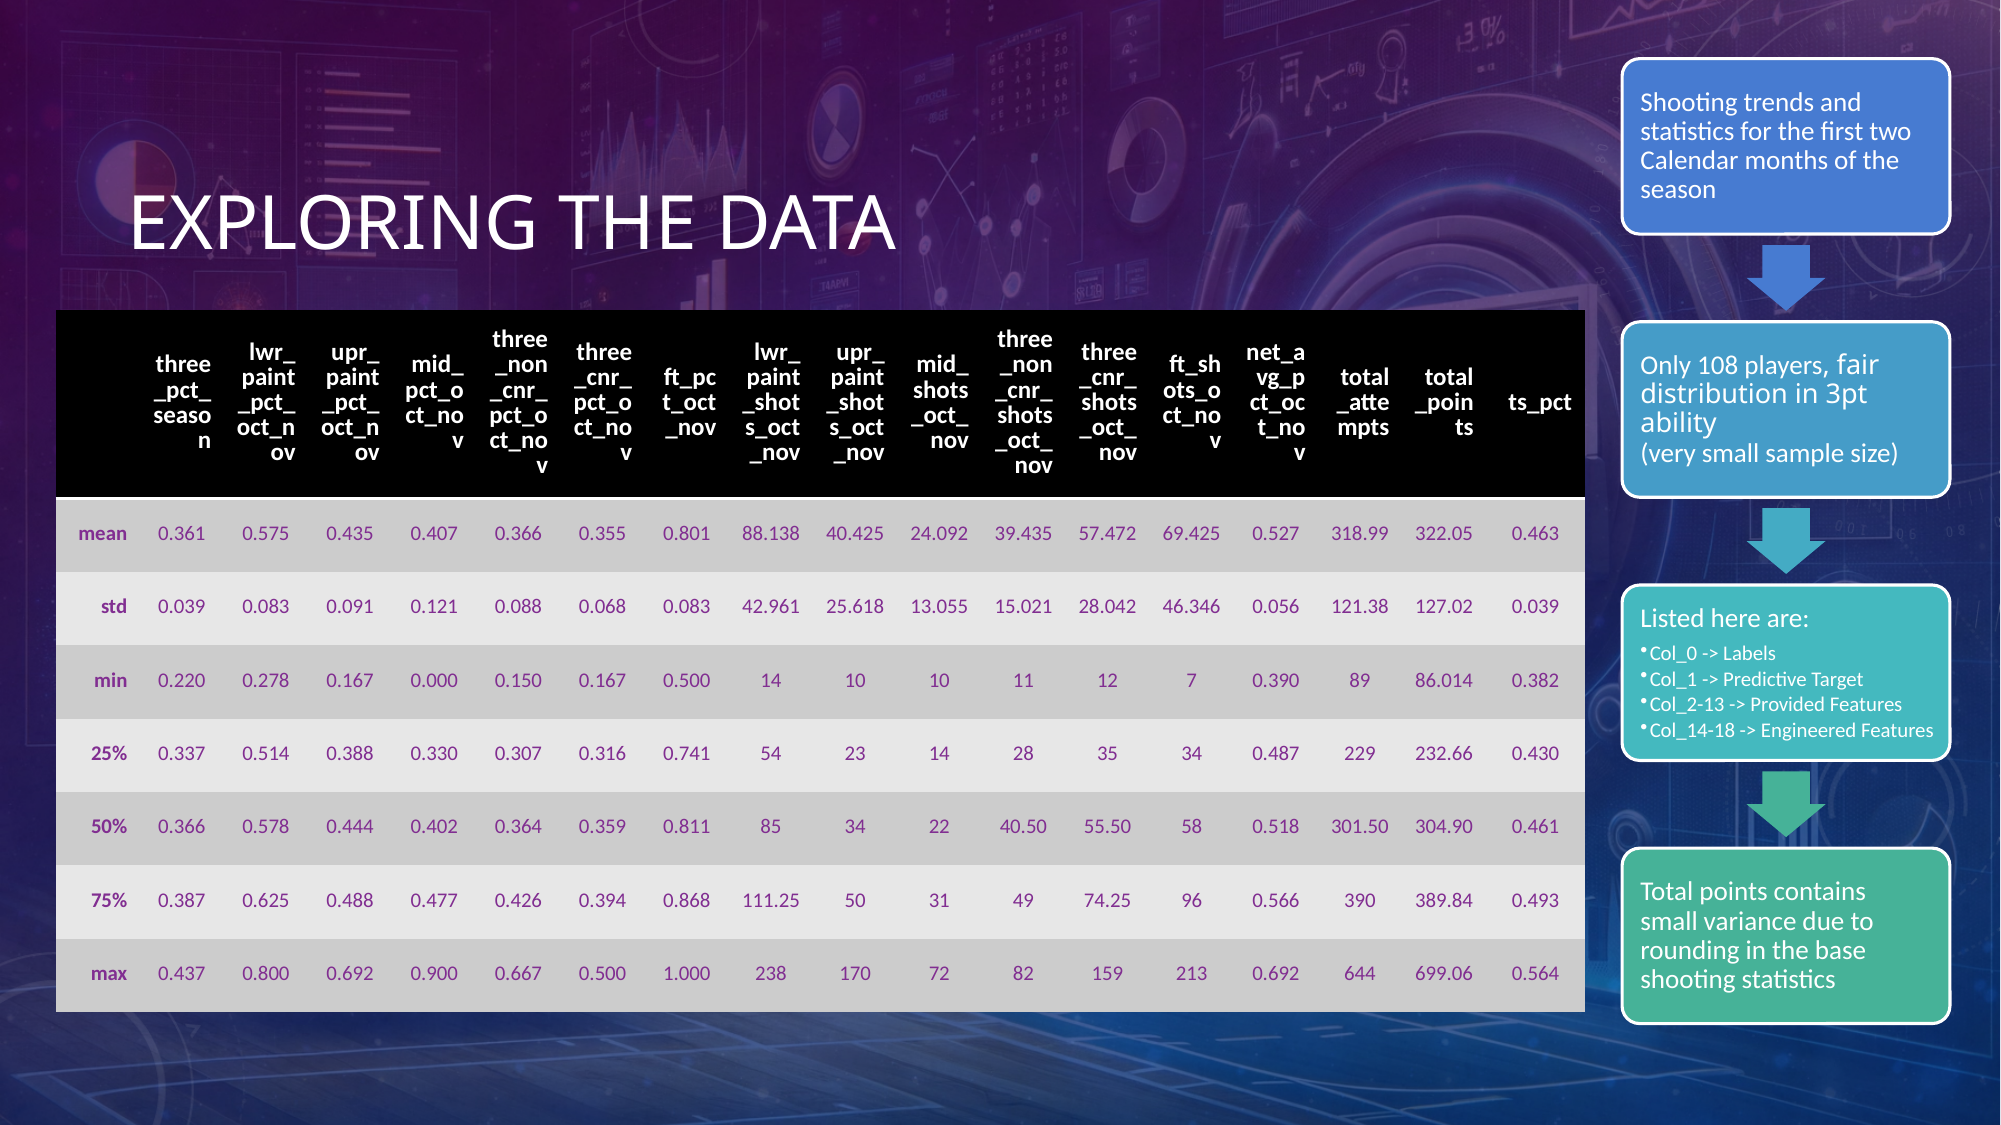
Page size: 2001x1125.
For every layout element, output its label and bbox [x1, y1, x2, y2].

picture [0, 0, 2001, 1125]
text_box [1528, 57, 2000, 1025]
